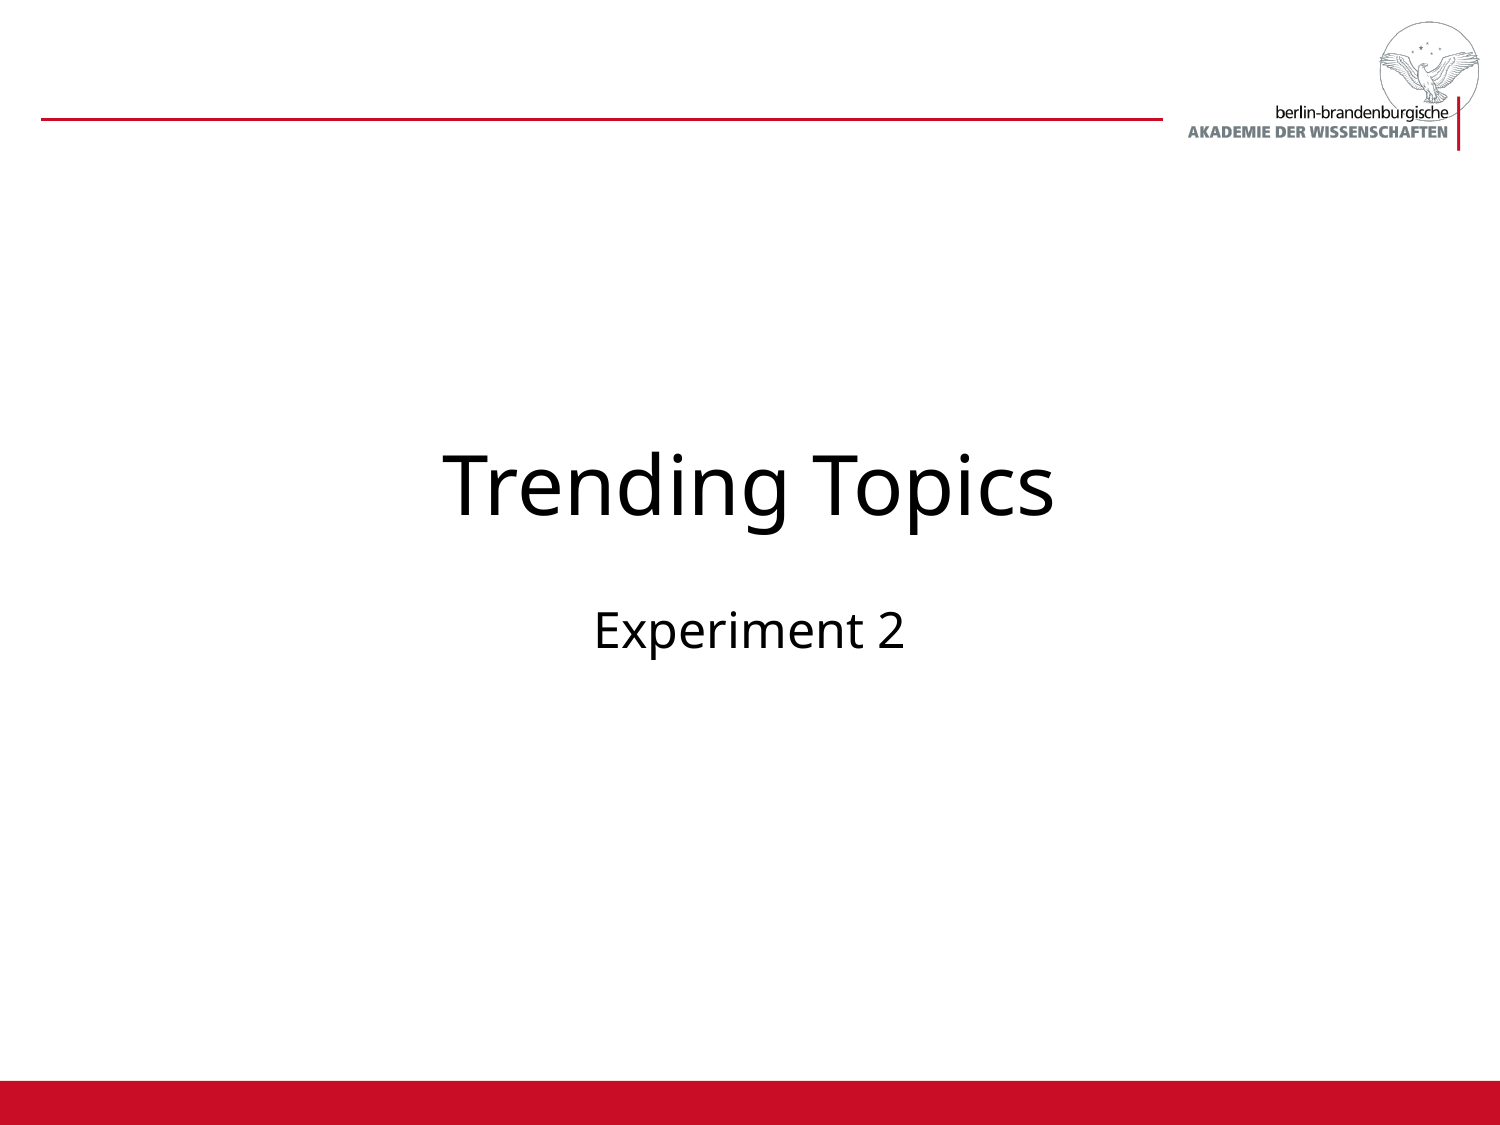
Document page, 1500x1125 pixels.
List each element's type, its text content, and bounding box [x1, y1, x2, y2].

title Trending Topics [112, 291, 1388, 533]
picture [1166, 8, 1500, 164]
subtitle Experiment 2 [225, 579, 1275, 867]
